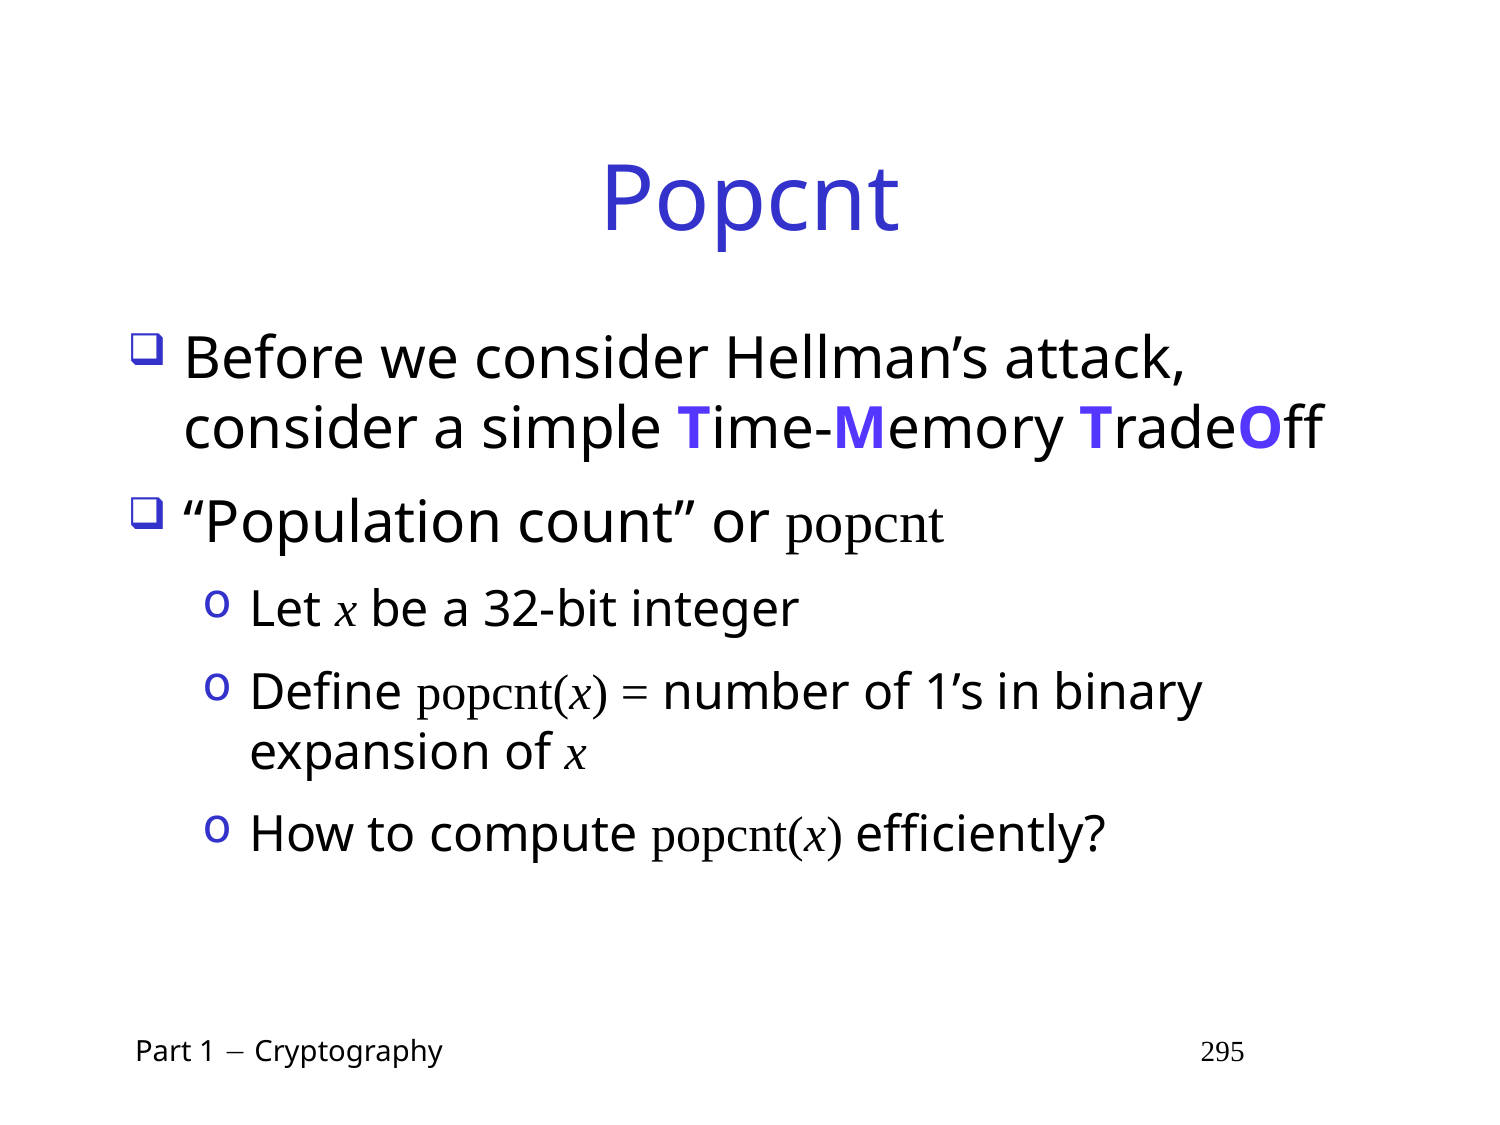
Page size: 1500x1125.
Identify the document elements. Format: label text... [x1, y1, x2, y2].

title Popcnt [112, 99, 1388, 288]
list Before we consider Hellman’s attack, consider a simple Time-Memory TradeOff “Population count” or popcnt Let x be a 32-bit integer Define popcnt(x) = number of 1’s in binary expansion of x How to compute popcnt(x) efficiently? [112, 312, 1388, 988]
footer Part 1  Cryptography 295 [112, 1024, 1401, 1101]
